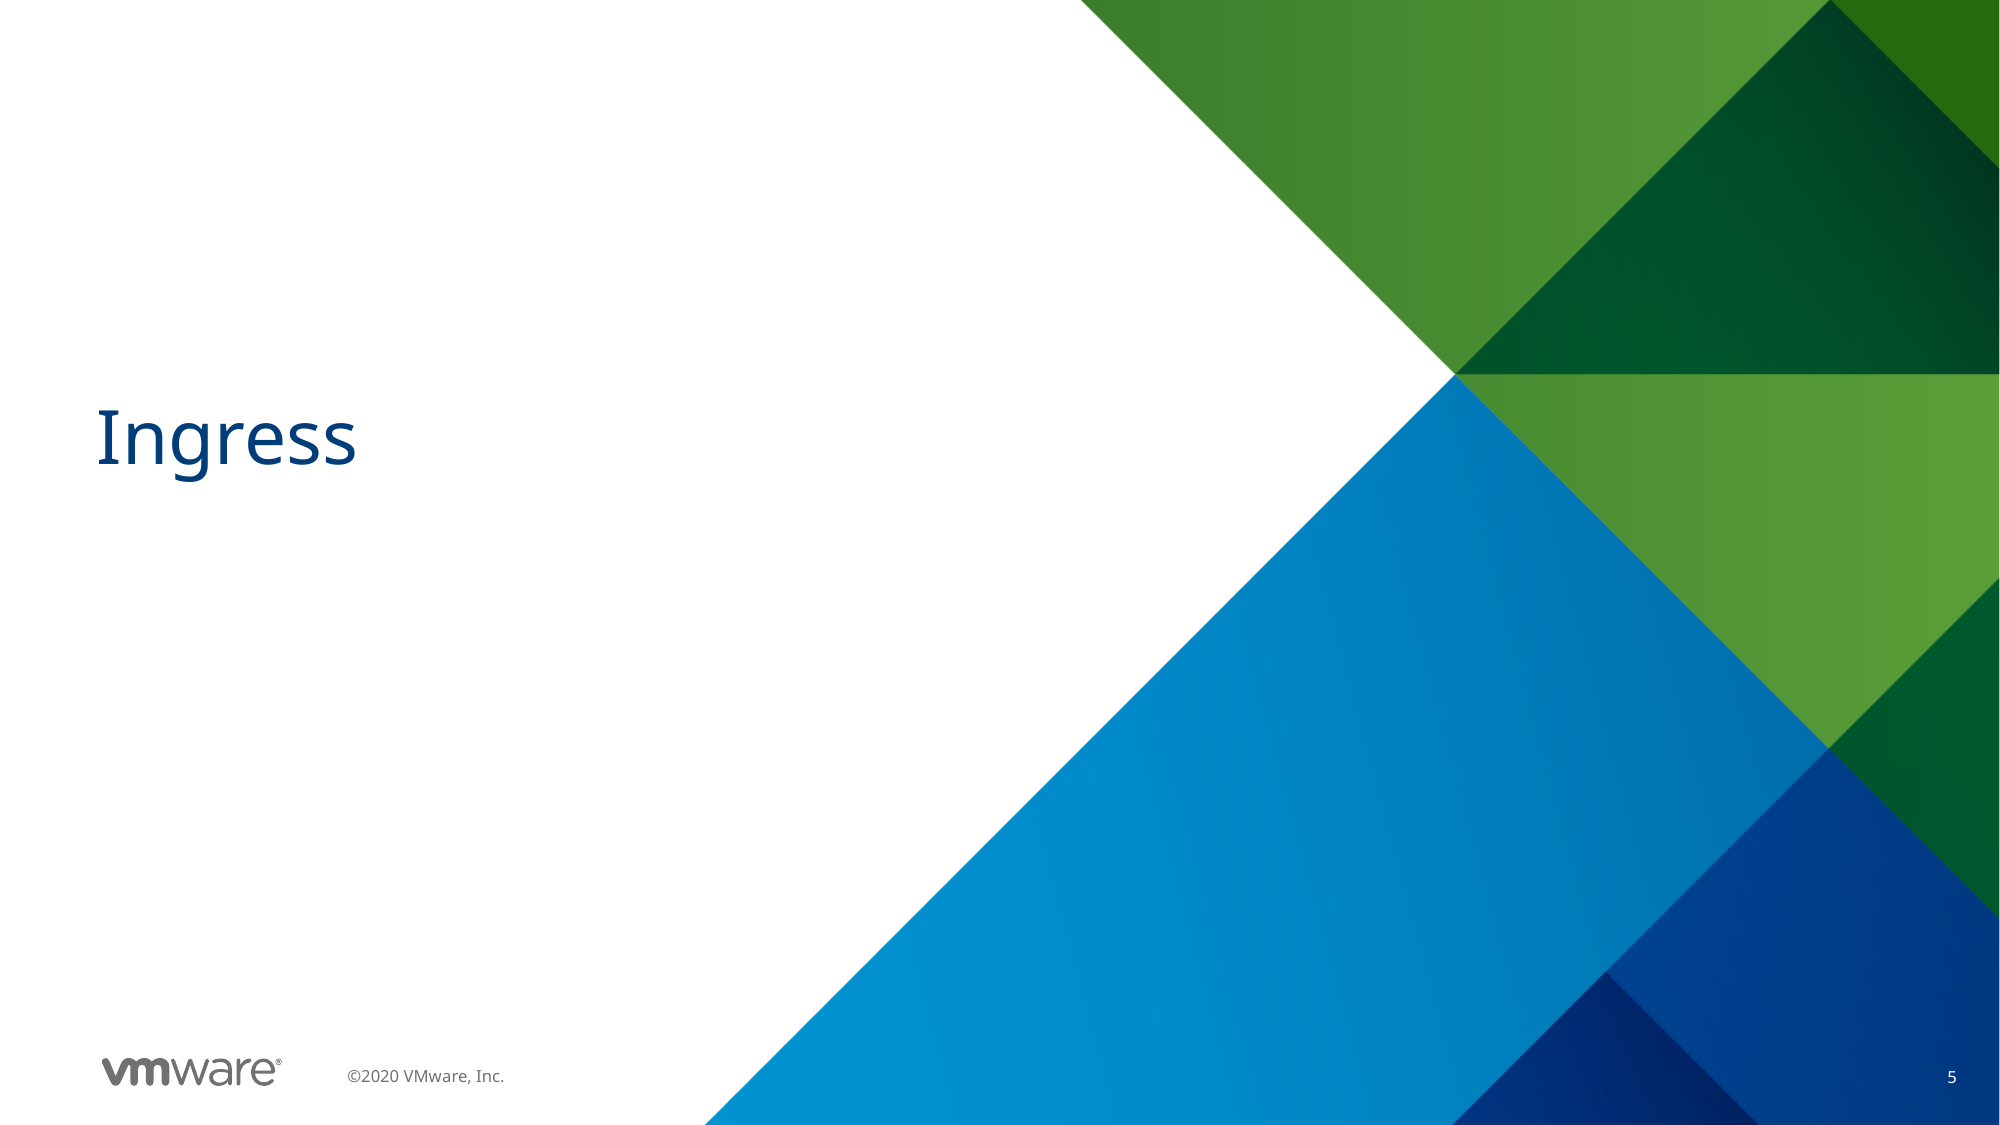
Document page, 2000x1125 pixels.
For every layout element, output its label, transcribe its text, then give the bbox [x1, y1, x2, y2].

picture [695, 0, 2000, 1125]
title Ingress [96, 278, 1151, 481]
